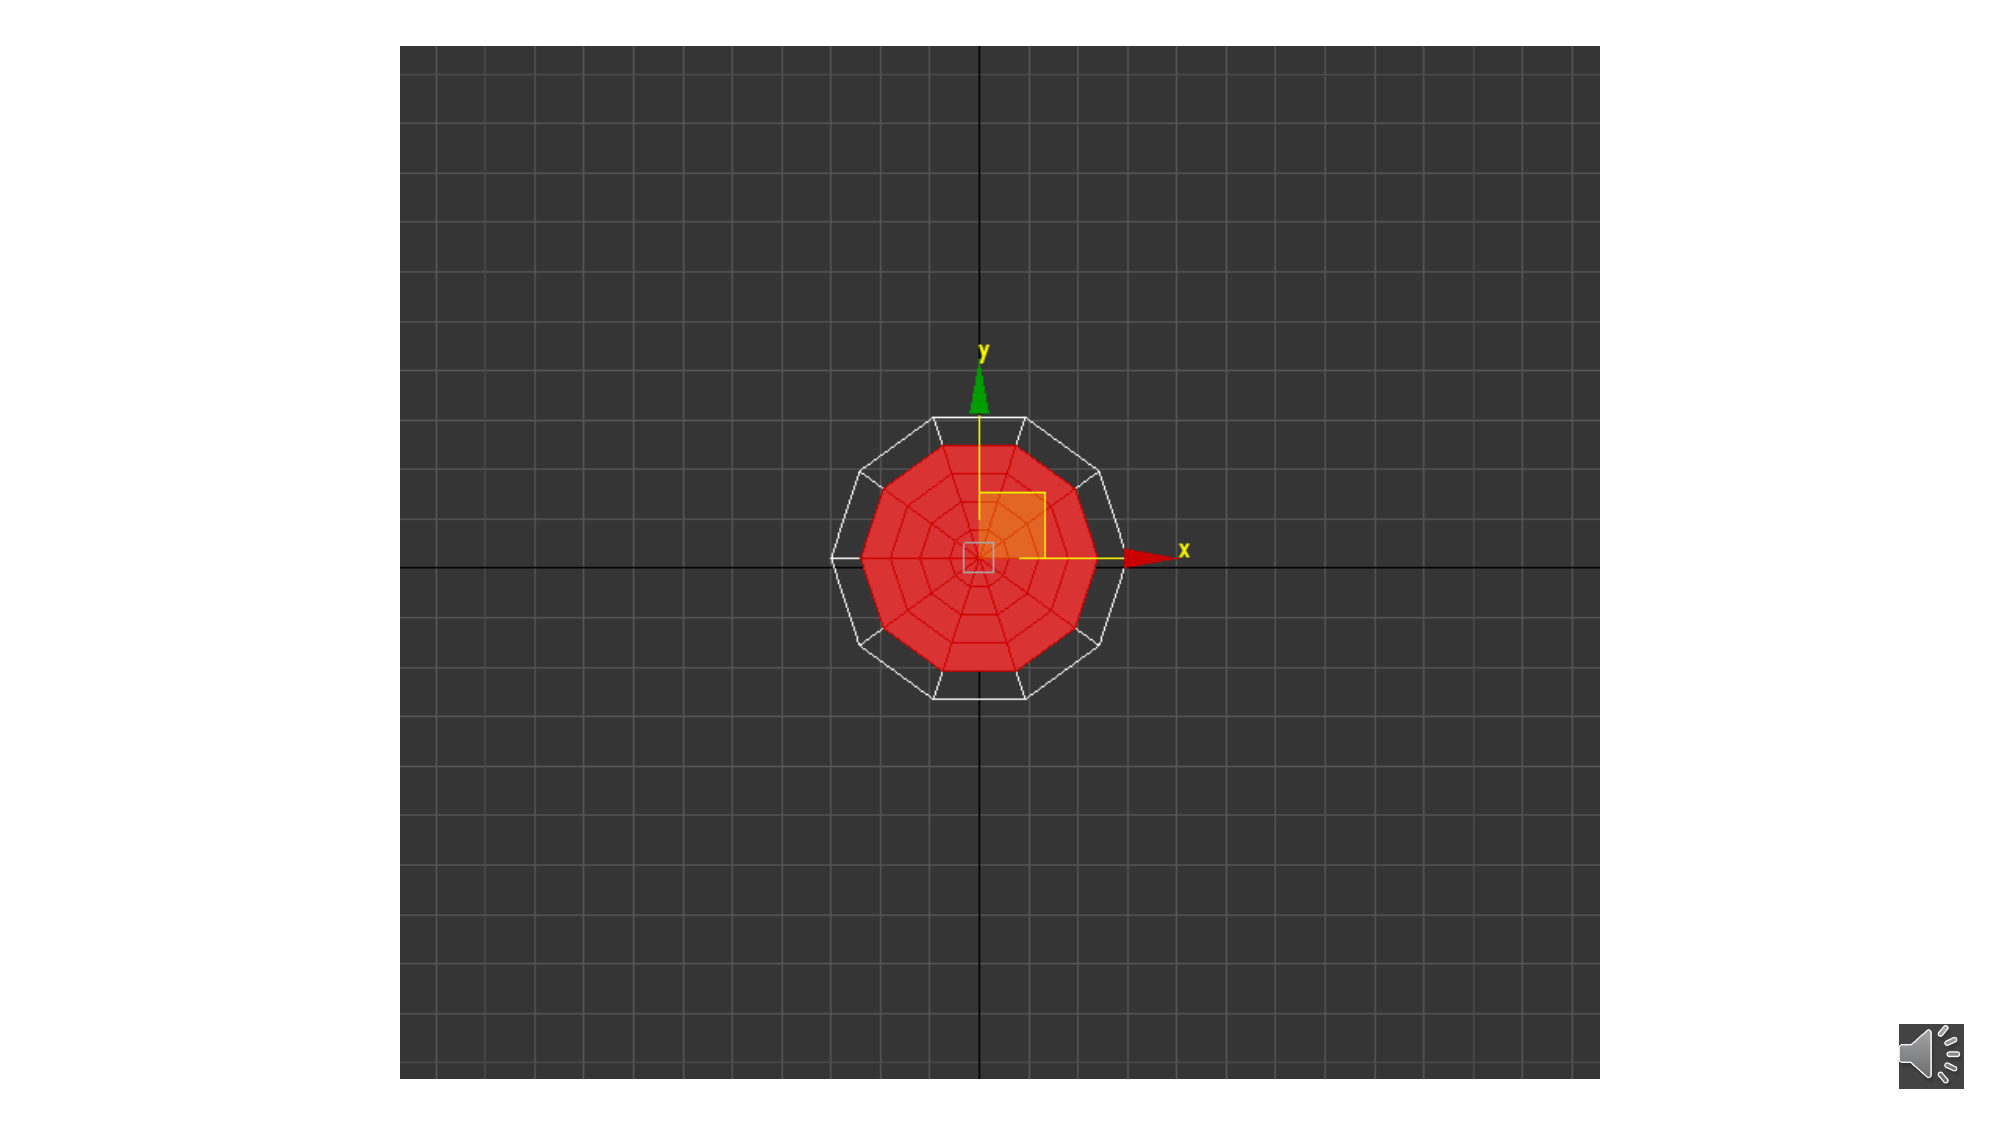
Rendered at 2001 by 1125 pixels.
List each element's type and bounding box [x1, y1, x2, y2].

picture [1897, 1022, 1965, 1090]
picture [400, 46, 1600, 1079]
